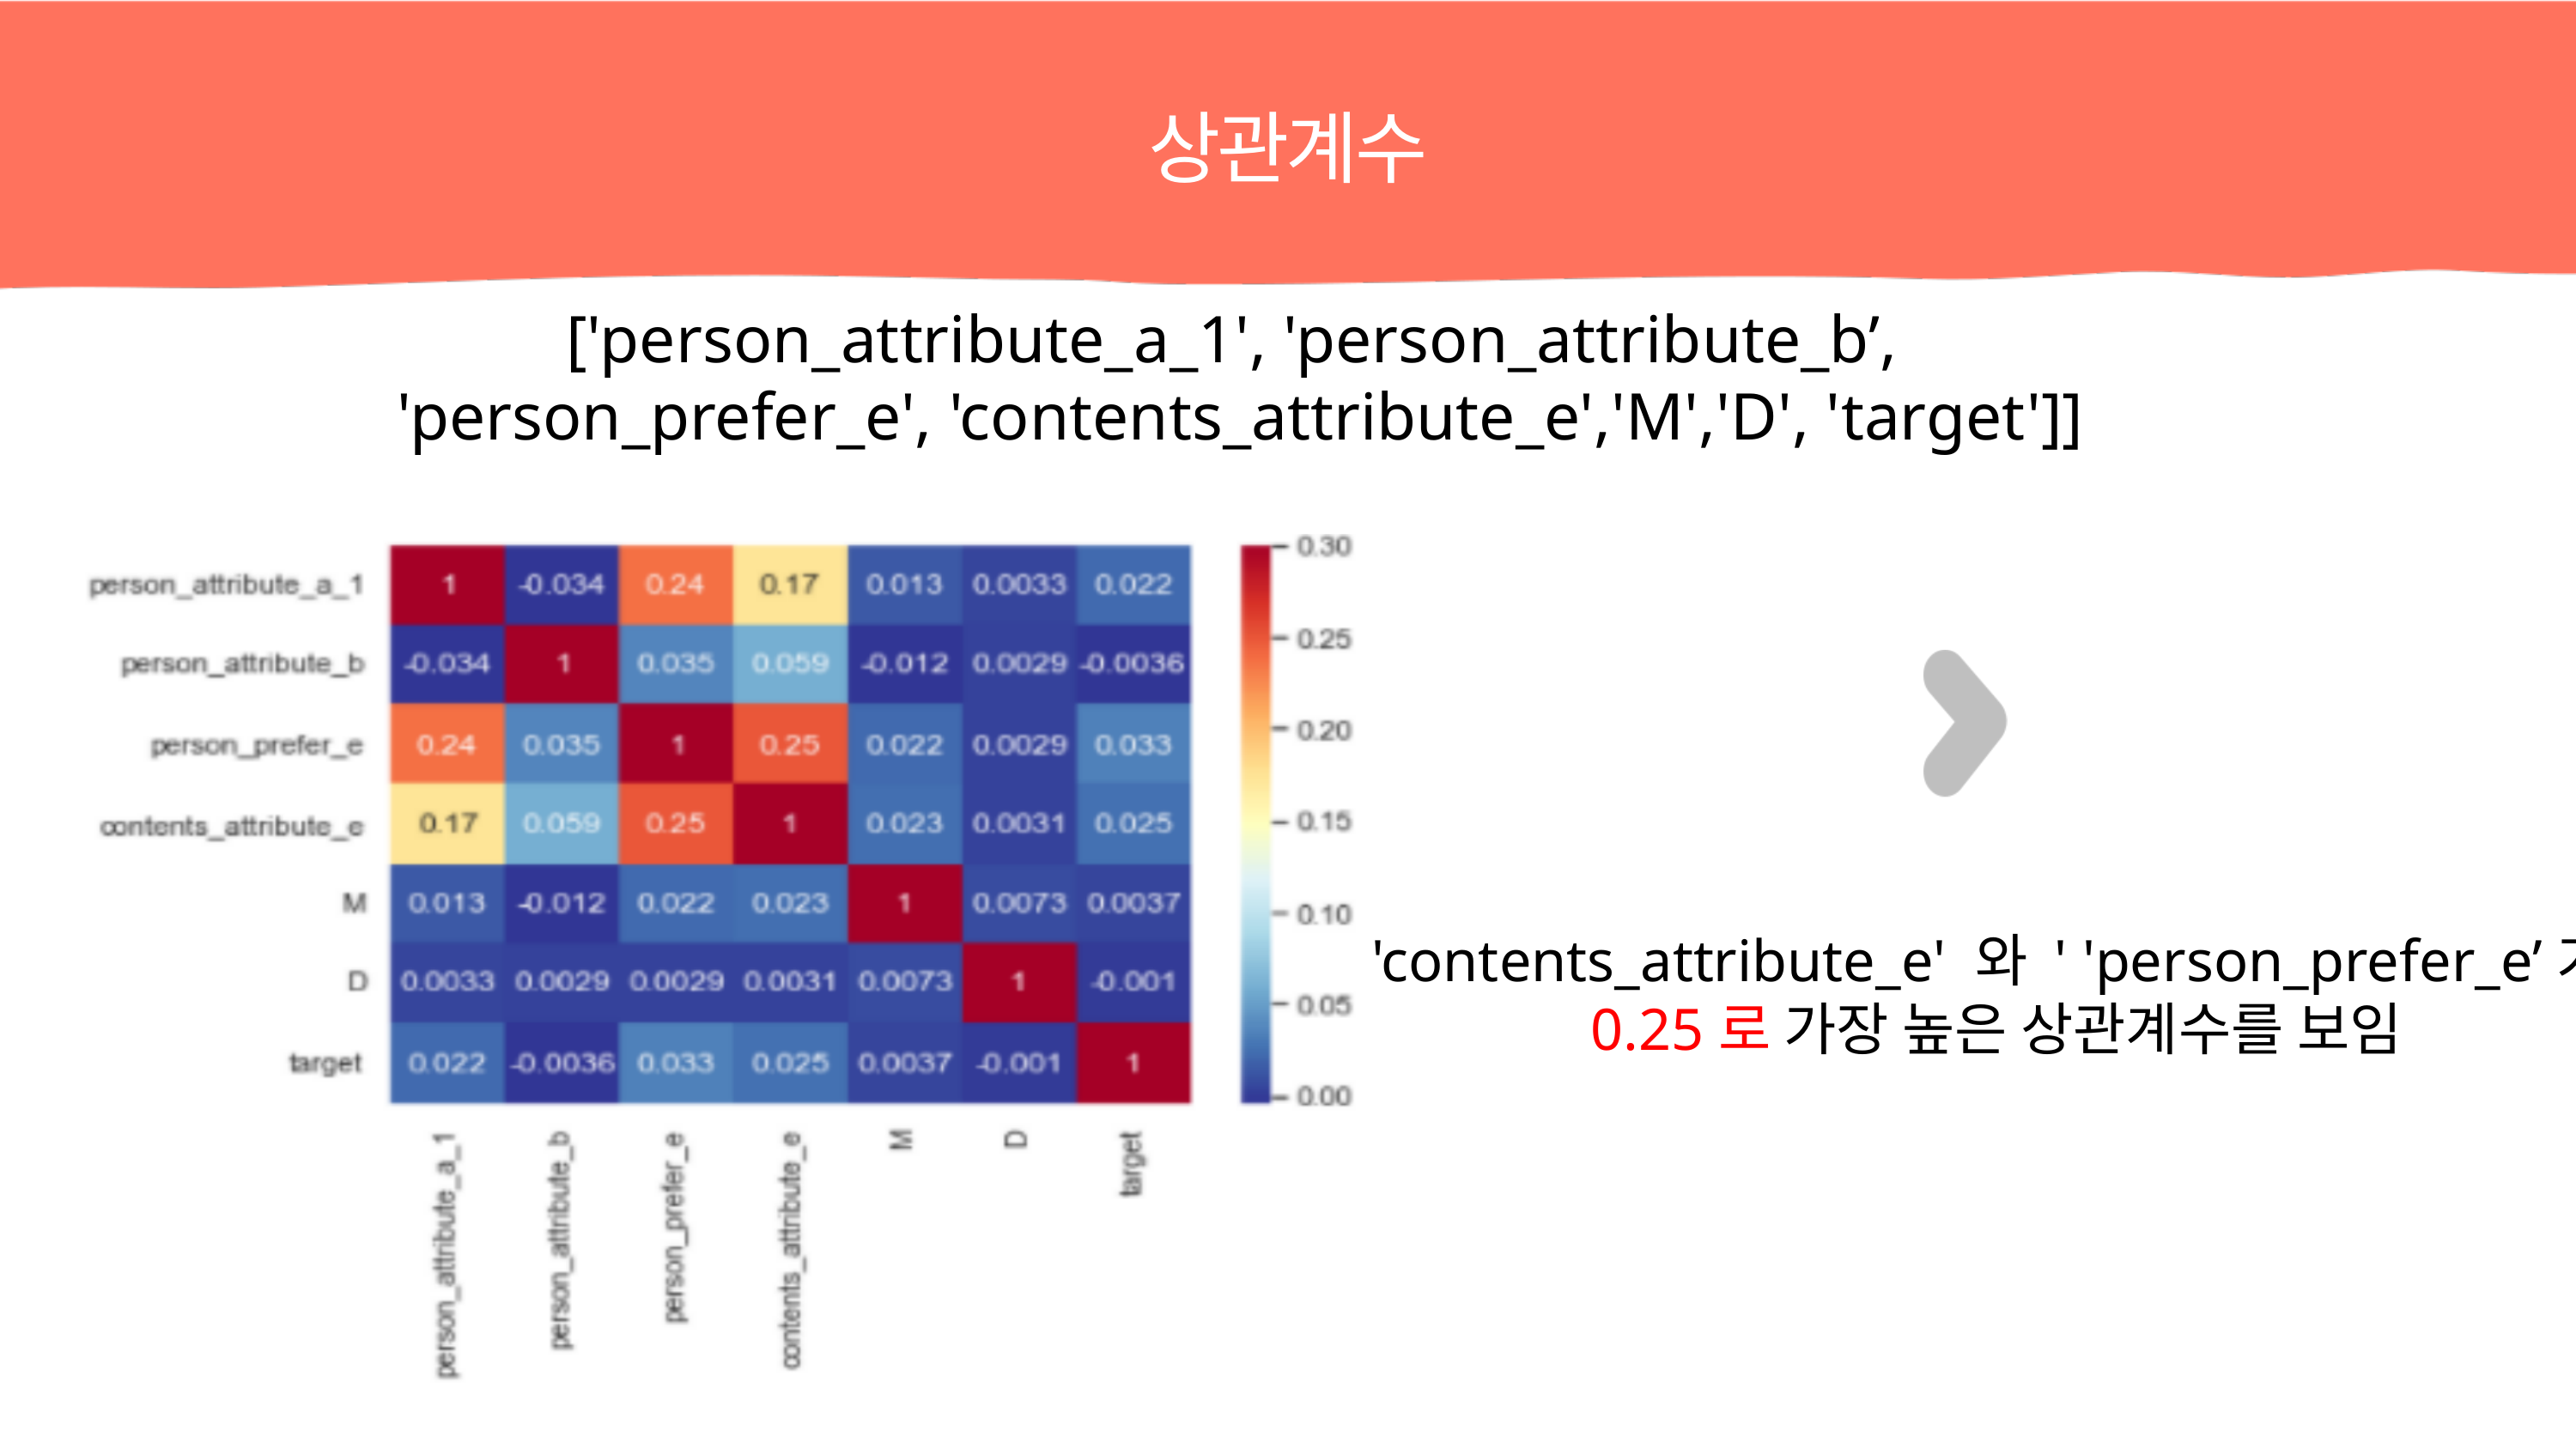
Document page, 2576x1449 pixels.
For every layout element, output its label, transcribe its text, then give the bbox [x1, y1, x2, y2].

text_box ['person_attribute_a_1', 'person_attribute_b’, 'person_prefer_e', 'contents_attribute_e','M','D', 'target']] [0, 302, 2576, 459]
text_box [1923, 650, 2008, 798]
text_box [0, 0, 2576, 293]
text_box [78, 534, 1407, 1416]
text_box 'contents_attribute_e' 와 ' 'person_prefer_e’가 0.25로 가장 높은 상관계수를 보임 [1411, 918, 2576, 1069]
